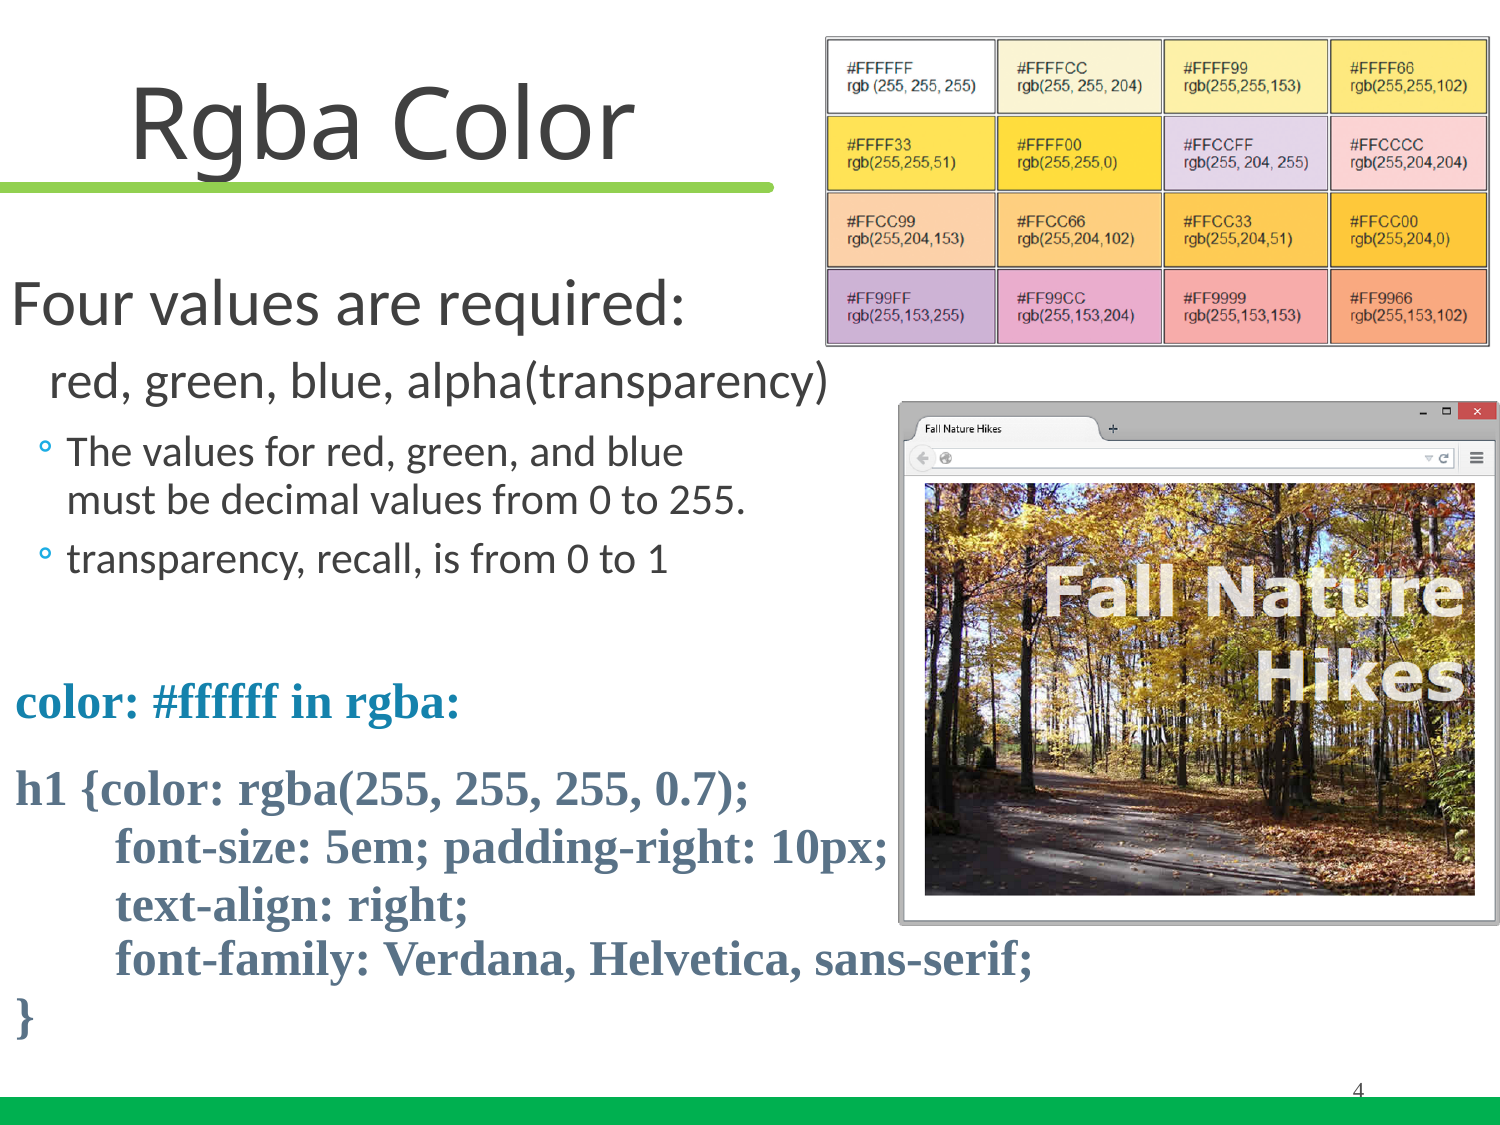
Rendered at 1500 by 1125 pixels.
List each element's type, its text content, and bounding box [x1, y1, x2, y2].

list Four values are required: [0, 260, 718, 360]
text_box The values for red, green, and blue must be decimal values from 0 to 255. transparency, recall, is from 0 to 1 [5, 421, 825, 592]
slide_number 4 [1217, 1059, 1380, 1097]
picture [819, 30, 1498, 350]
text_box color: #ffffff in rgba: h1 {color: rgba(255, 255, 255, 0.7); font-size: 5em; padding-right: 10px; text-align: right; font-family: Verdana, Helvetica, sans-serif; } [3, 667, 1063, 1095]
title Rgba Color [112, 0, 1388, 188]
picture [898, 400, 1500, 926]
text_box red, green, blue, alpha(transparency) [34, 345, 875, 434]
